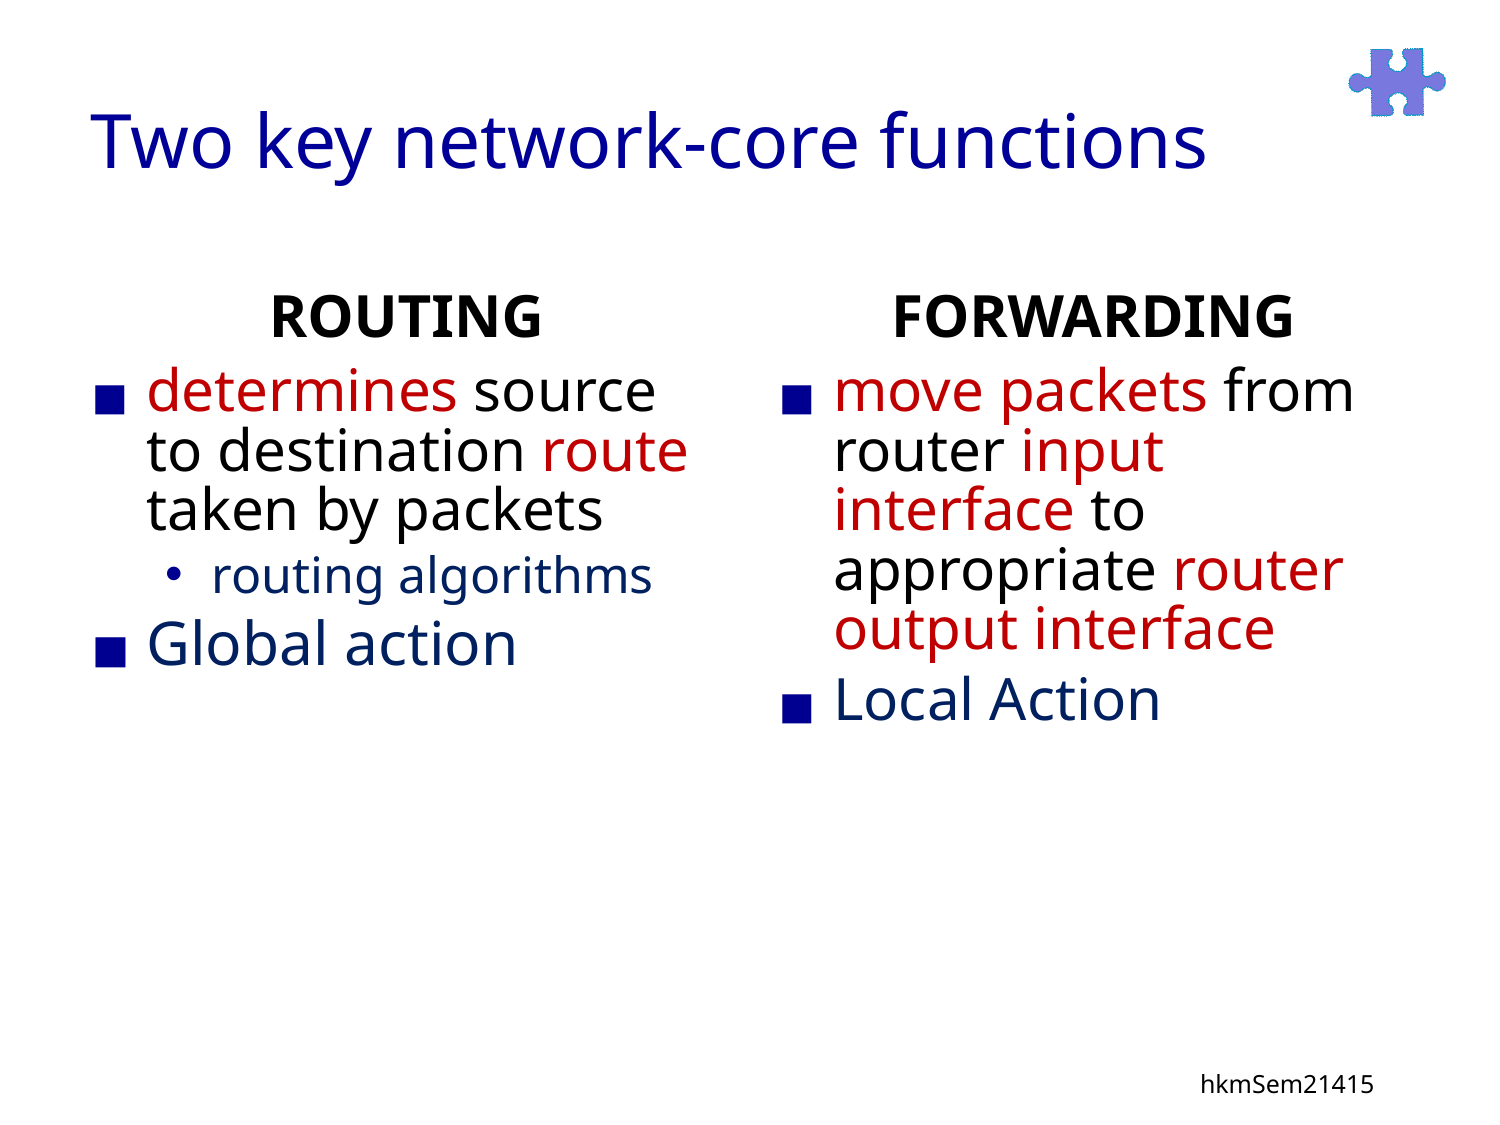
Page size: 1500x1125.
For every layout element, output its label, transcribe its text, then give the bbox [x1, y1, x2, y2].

footer hkmSem21415 [914, 1060, 1390, 1108]
list ROUTING [75, 251, 738, 356]
list move packets from router input interface to appropriate router output interface Local Action [761, 356, 1425, 1005]
title Two key network-core functions [75, 45, 1425, 233]
picture [1325, 14, 1466, 153]
list FORWARDING [761, 251, 1425, 356]
list determines source to destination route taken by packets routing algorithms Global action [75, 356, 738, 1005]
